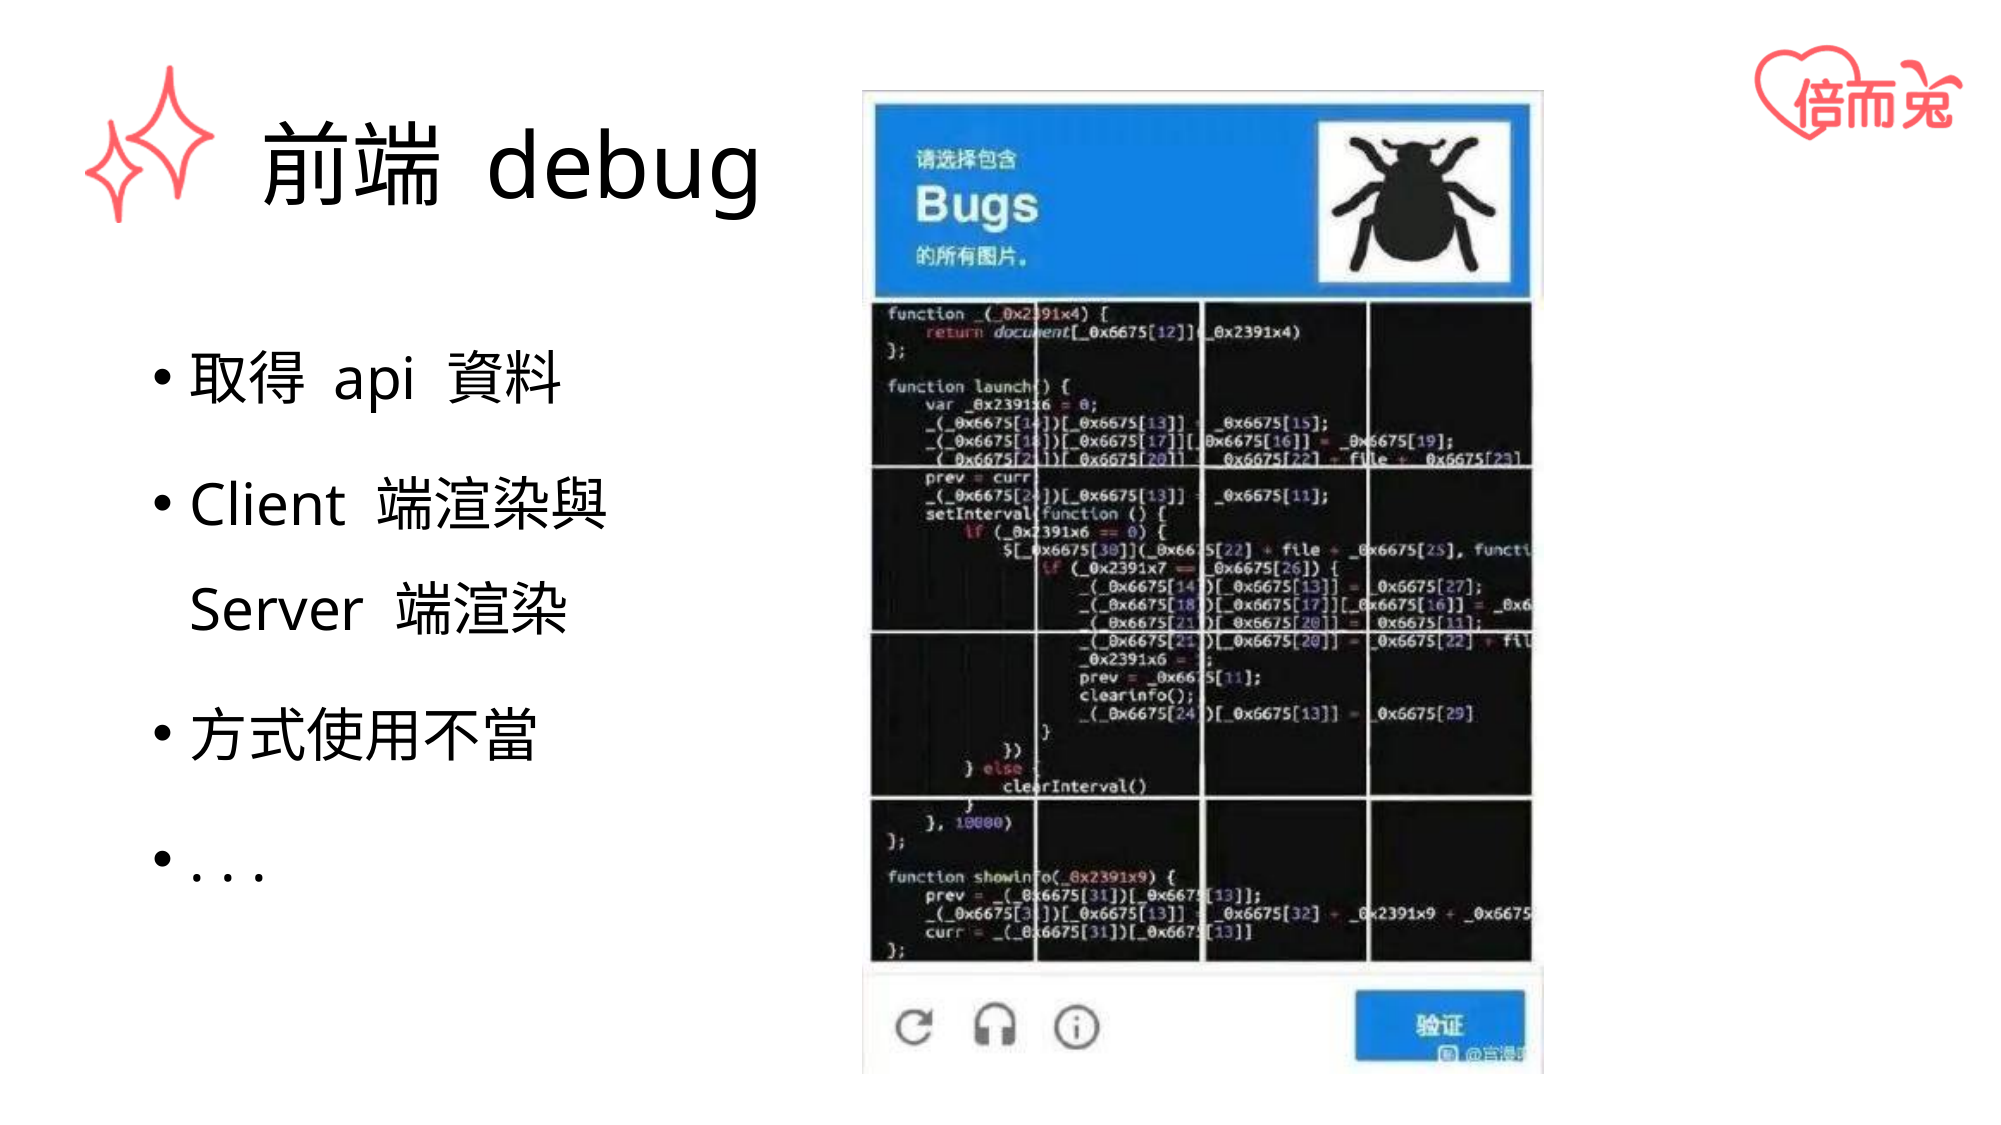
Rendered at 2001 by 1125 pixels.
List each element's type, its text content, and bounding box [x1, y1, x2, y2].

list 取得 api 資料 Client 端渲染與Server 端渲染 方式使用不當 . . . [137, 299, 707, 1014]
picture [1751, 43, 1964, 144]
title 前端 debug [244, 59, 1863, 278]
picture [862, 90, 1544, 1074]
picture [85, 59, 230, 223]
